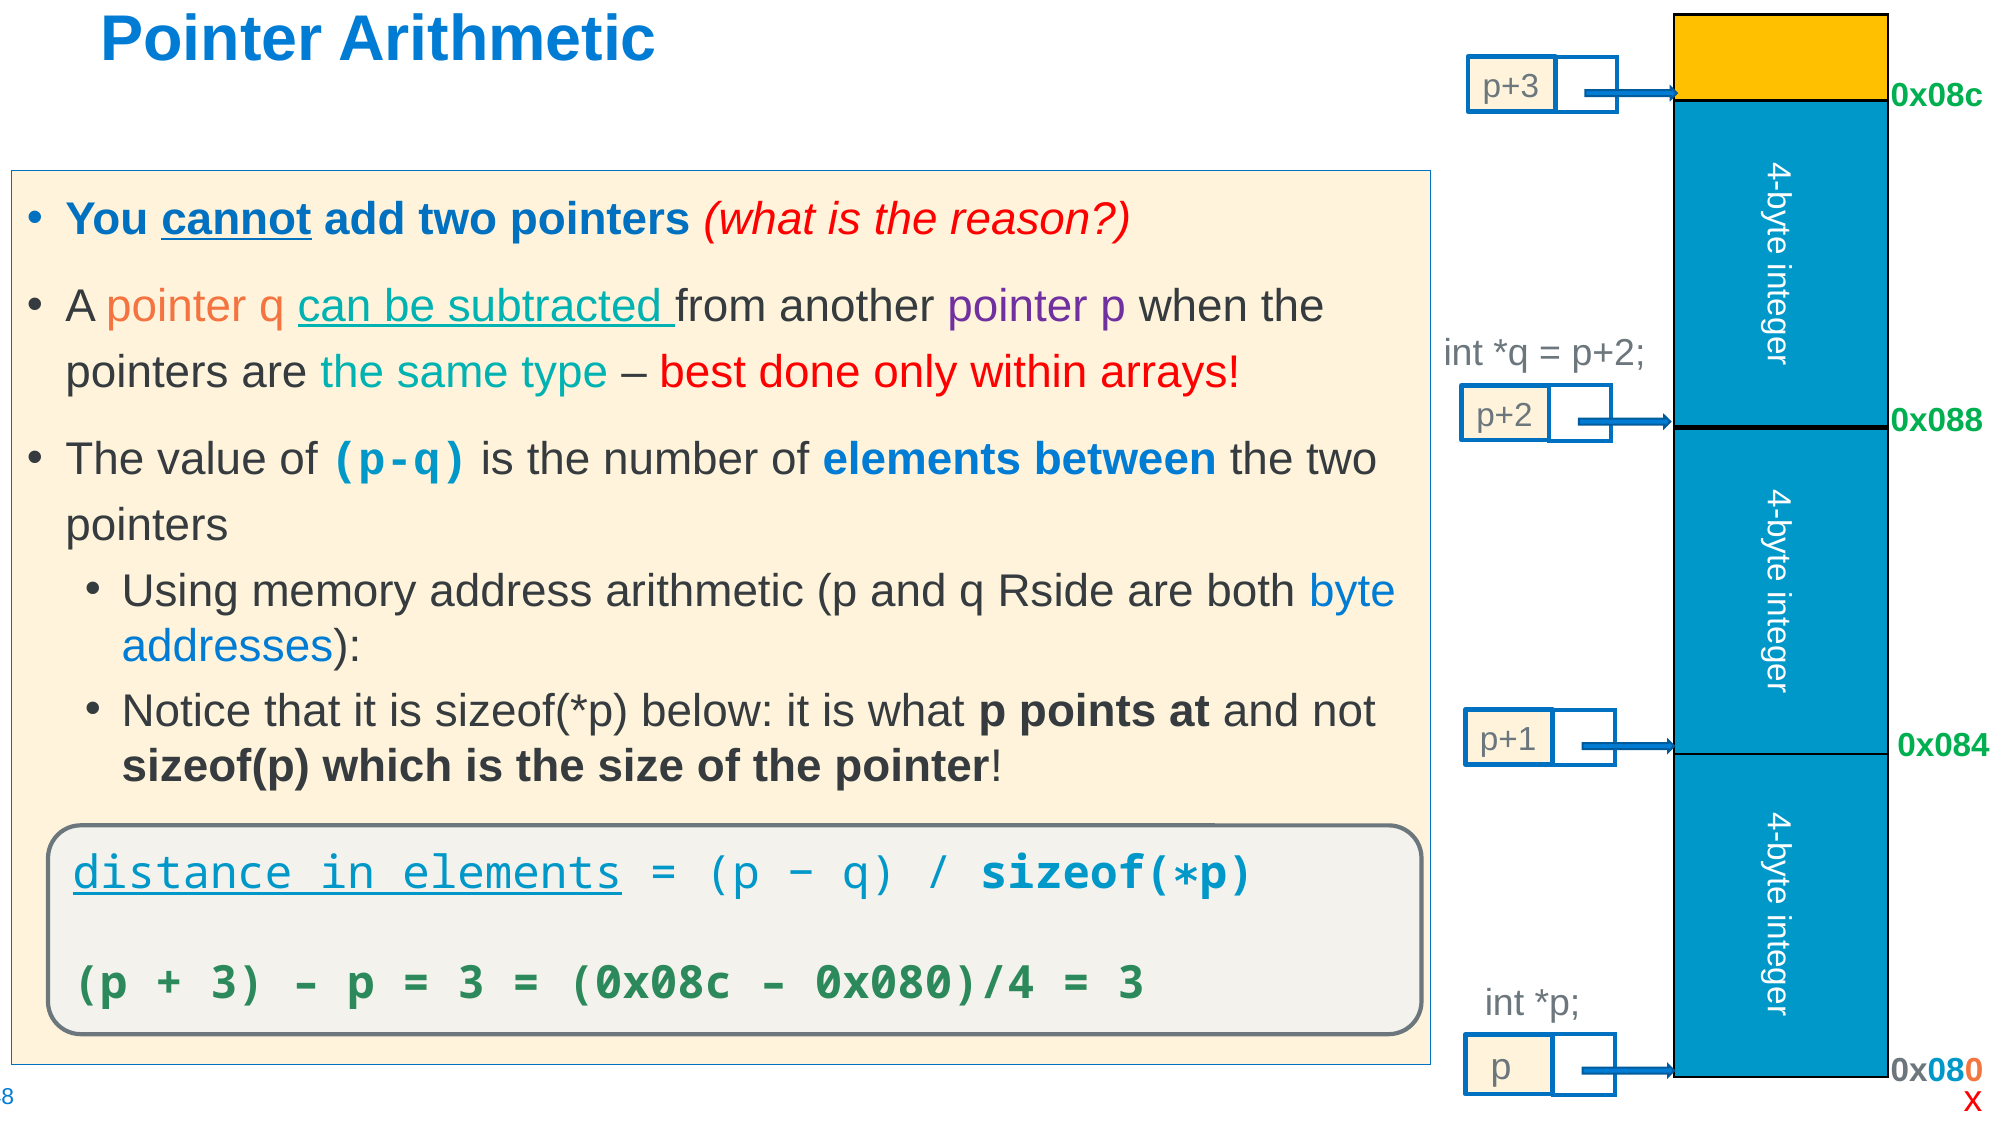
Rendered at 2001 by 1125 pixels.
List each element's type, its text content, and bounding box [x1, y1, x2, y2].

text_box 0x084 [1882, 715, 2000, 771]
text_box [1615, 1062, 1676, 1080]
text_box [1673, 13, 1889, 101]
text_box 0x080 [1875, 1040, 1999, 1096]
text_box 0x08c [1875, 65, 1999, 120]
text_box 4-byte integer [1673, 101, 1889, 427]
list You cannot add two pointers (what is the reason?) A pointer q can be subtracted from another pointer p when the pointers are the same type – best done only within arrays! The value of (p-q) is the number of elements between the two pointers Using memory address arithmetic (p and q Rside are both byte addresses): Notice that it is sizeof(*p) below: it is what p points at and not sizeof(p) which is the size of the pointer! [11, 170, 1431, 1065]
text_box 4-byte integer [1673, 755, 1889, 1078]
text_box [1468, 56, 1618, 113]
title Pointer Arithmetic [85, 14, 1673, 82]
text_box int *q = p+2; [1428, 320, 1661, 381]
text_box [1465, 1034, 1615, 1095]
text_box 0x088 [1875, 390, 1999, 446]
text_box 4-byte integer [1673, 427, 1889, 755]
text_box [1611, 413, 1672, 431]
text_box int *p; [1470, 970, 1596, 1031]
text_box [1618, 84, 1679, 102]
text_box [1465, 709, 1615, 766]
text_box x [1948, 1096, 1998, 1125]
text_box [1461, 385, 1611, 441]
text_box [1615, 737, 1676, 755]
text_box distance in elements = (p − q) / sizeof(∗p) (p + 3) – p = 3 = (0x08c – 0x080)/4 = 3 [47, 825, 1422, 1035]
